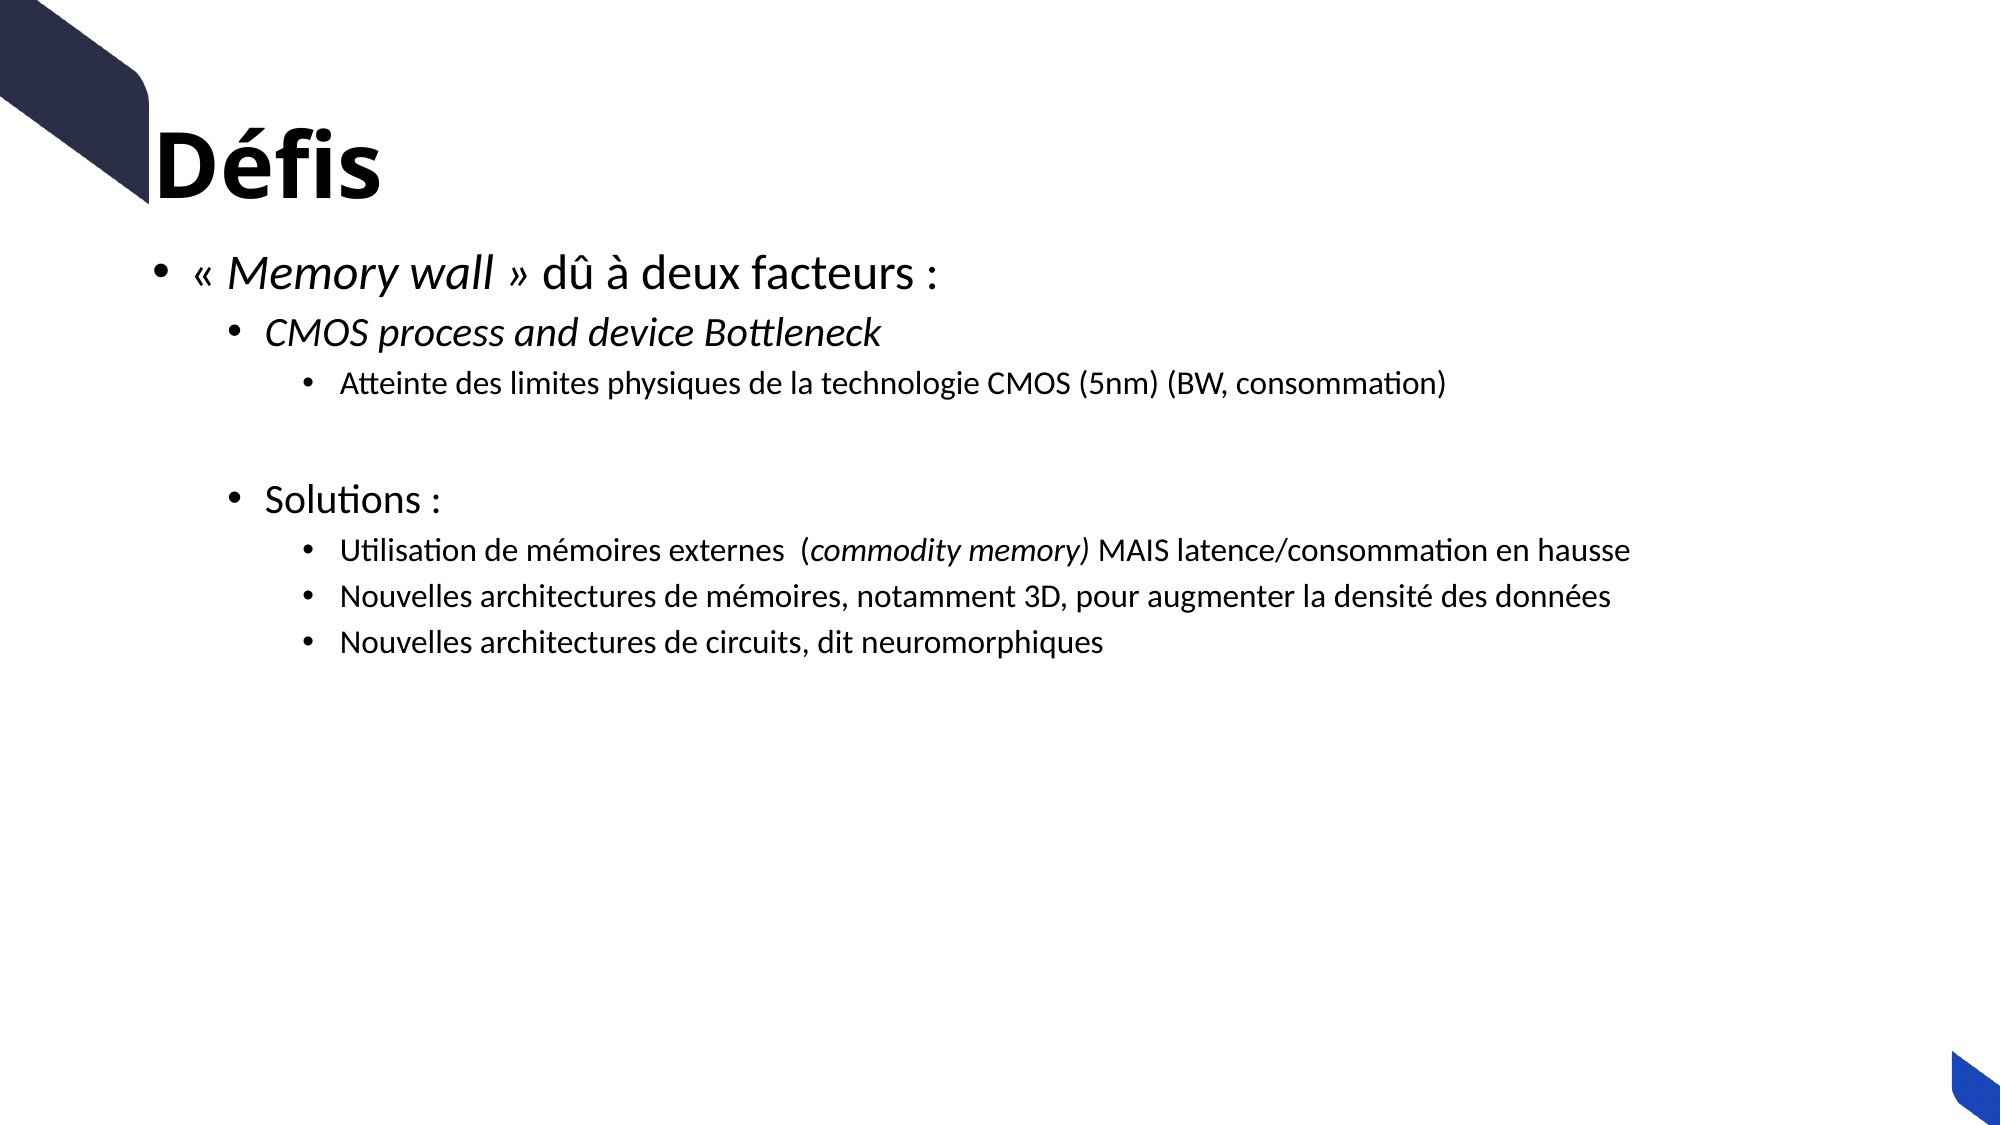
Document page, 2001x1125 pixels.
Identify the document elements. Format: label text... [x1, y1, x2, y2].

list « Memory wall » dû à deux facteurs : CMOS process and device Bottleneck Atteinte des limites physiques de la technologie CMOS (5nm) (BW, consommation) Solutions : Utilisation de mémoires externes (commodity memory) MAIS latence/consommation en hausse Nouvelles architectures de mémoires, notamment 3D, pour augmenter la densité des données Nouvelles architectures de circuits, dit neuromorphiques [137, 238, 1863, 1096]
title Défis [137, 59, 1863, 238]
picture [1951, 1040, 2000, 1125]
picture [0, 0, 180, 219]
